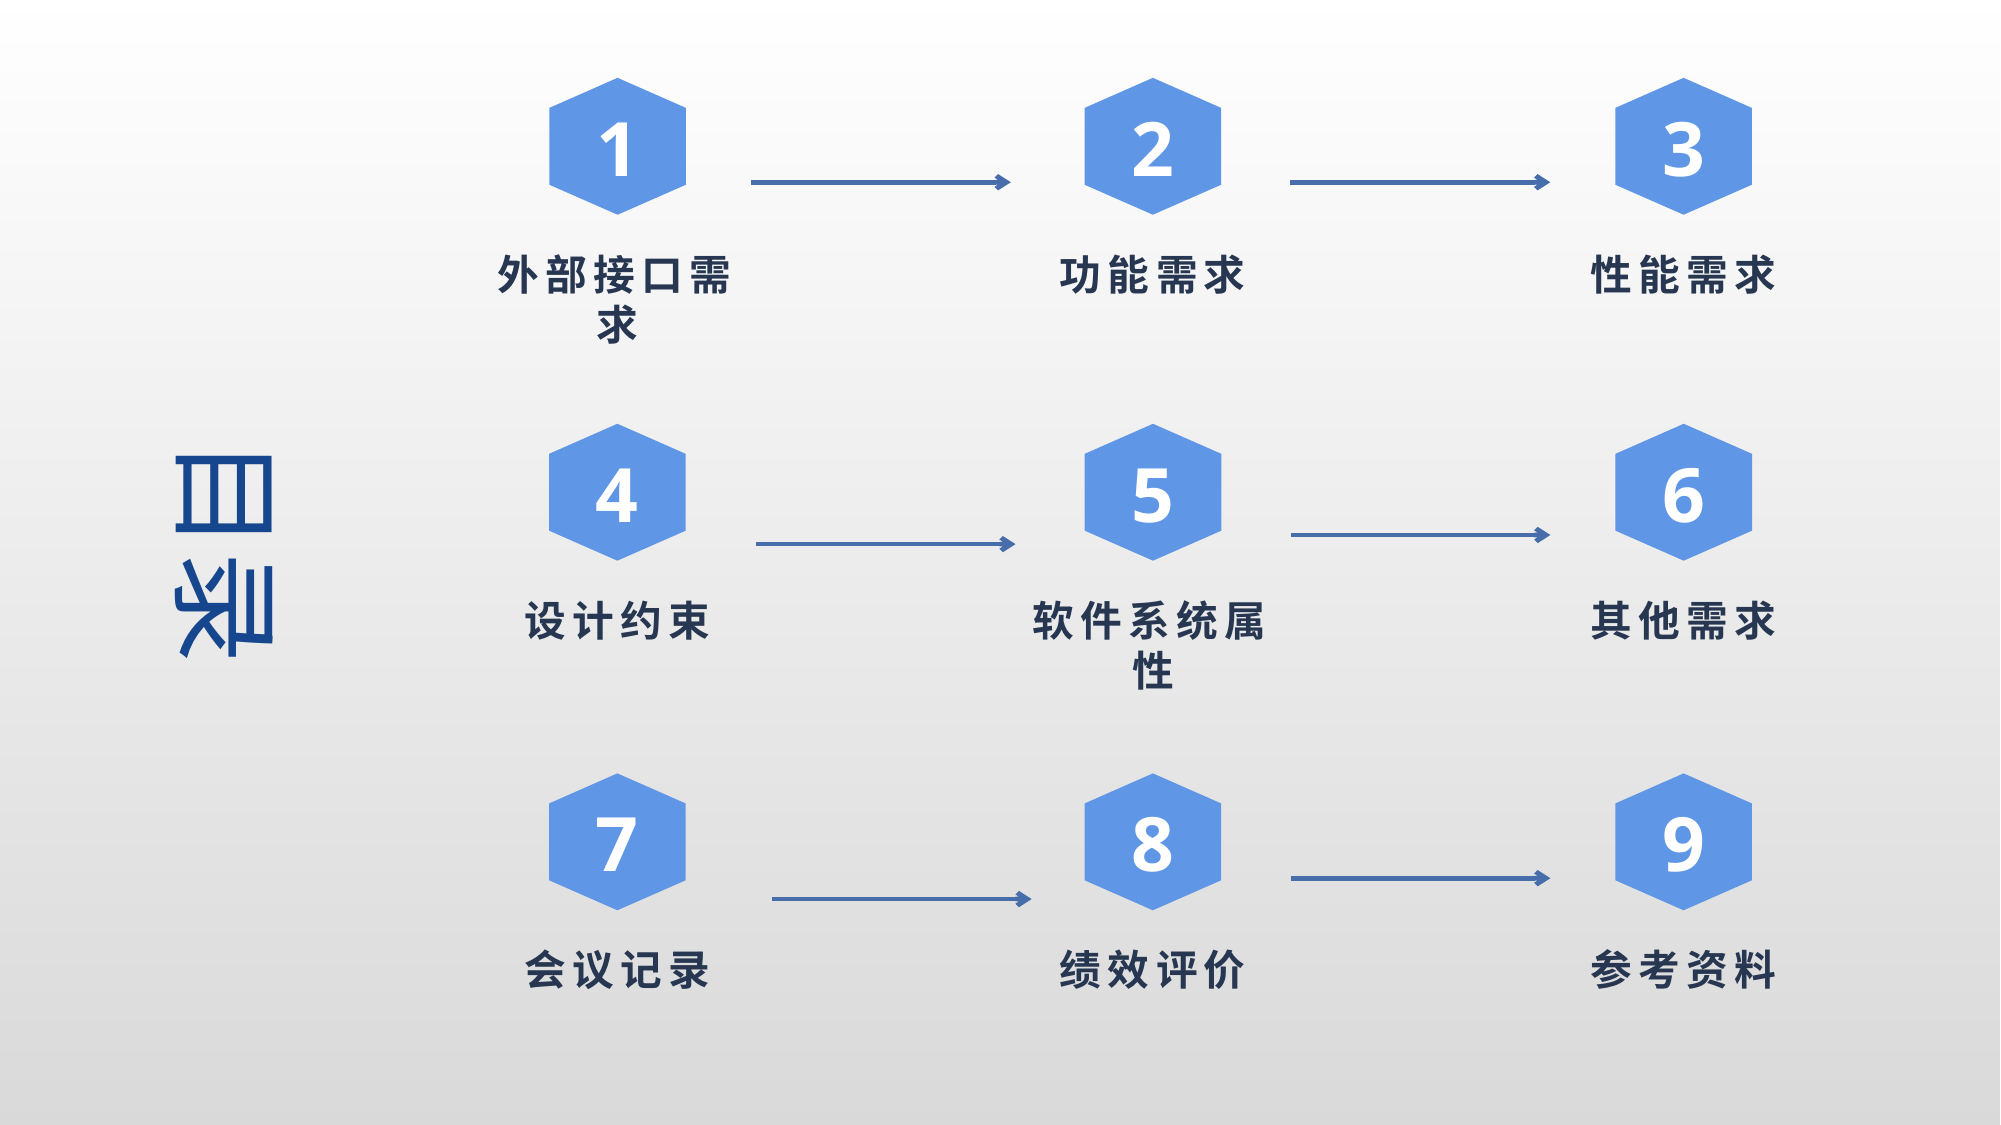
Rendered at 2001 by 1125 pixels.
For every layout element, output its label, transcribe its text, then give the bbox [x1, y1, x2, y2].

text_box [1015, 423, 1291, 704]
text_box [1015, 77, 1291, 307]
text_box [1546, 423, 1822, 653]
text_box 目录 [138, 423, 305, 1125]
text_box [1546, 773, 1822, 1003]
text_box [479, 773, 755, 1003]
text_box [479, 77, 755, 358]
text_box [1546, 77, 1822, 307]
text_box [479, 423, 755, 653]
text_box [1015, 773, 1291, 1003]
